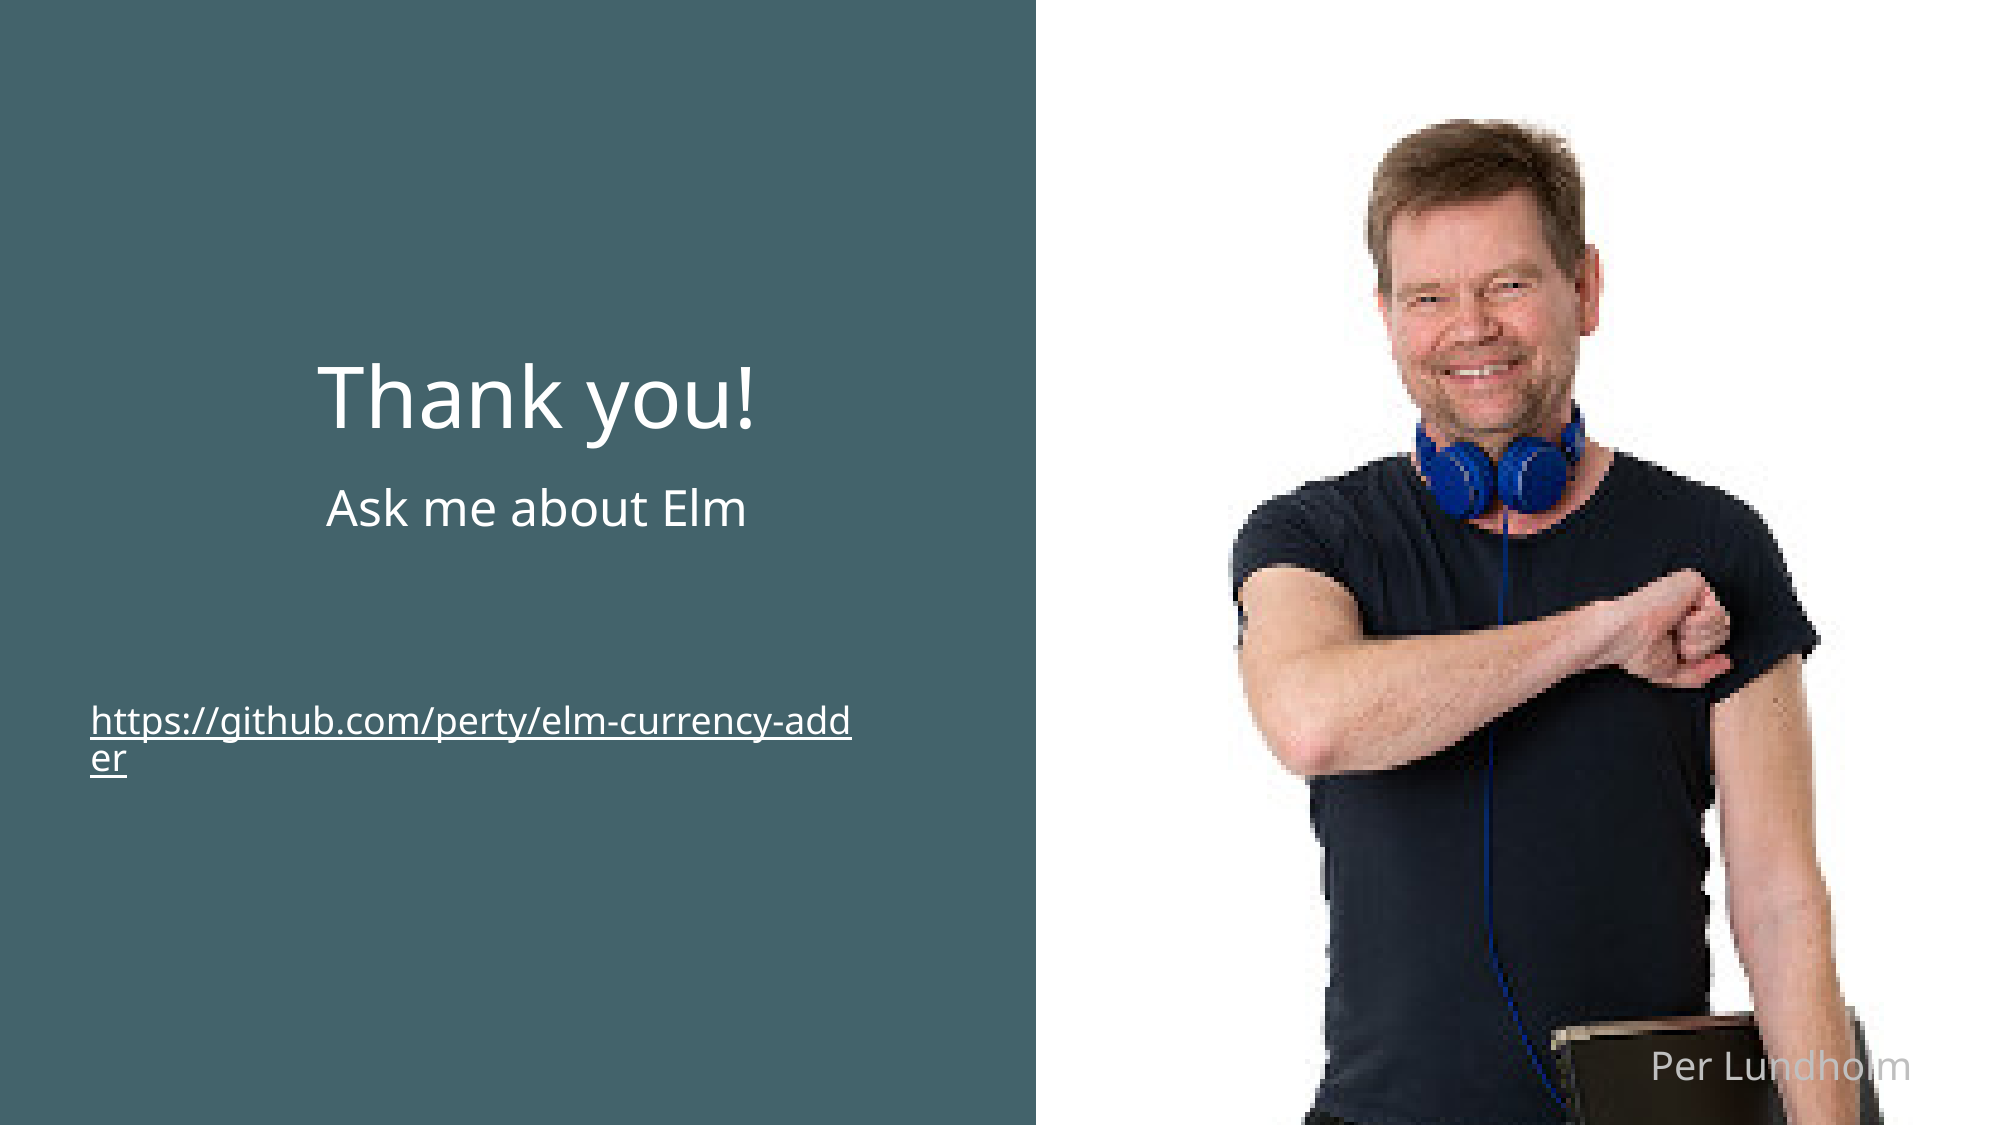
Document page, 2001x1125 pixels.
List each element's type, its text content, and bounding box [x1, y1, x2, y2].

text_box https://github.com/perty/elm-currency-adder [75, 689, 888, 756]
title Thank you! [75, 347, 1000, 456]
list Ask me about Elm [75, 476, 1000, 836]
picture [1036, 0, 2000, 1125]
